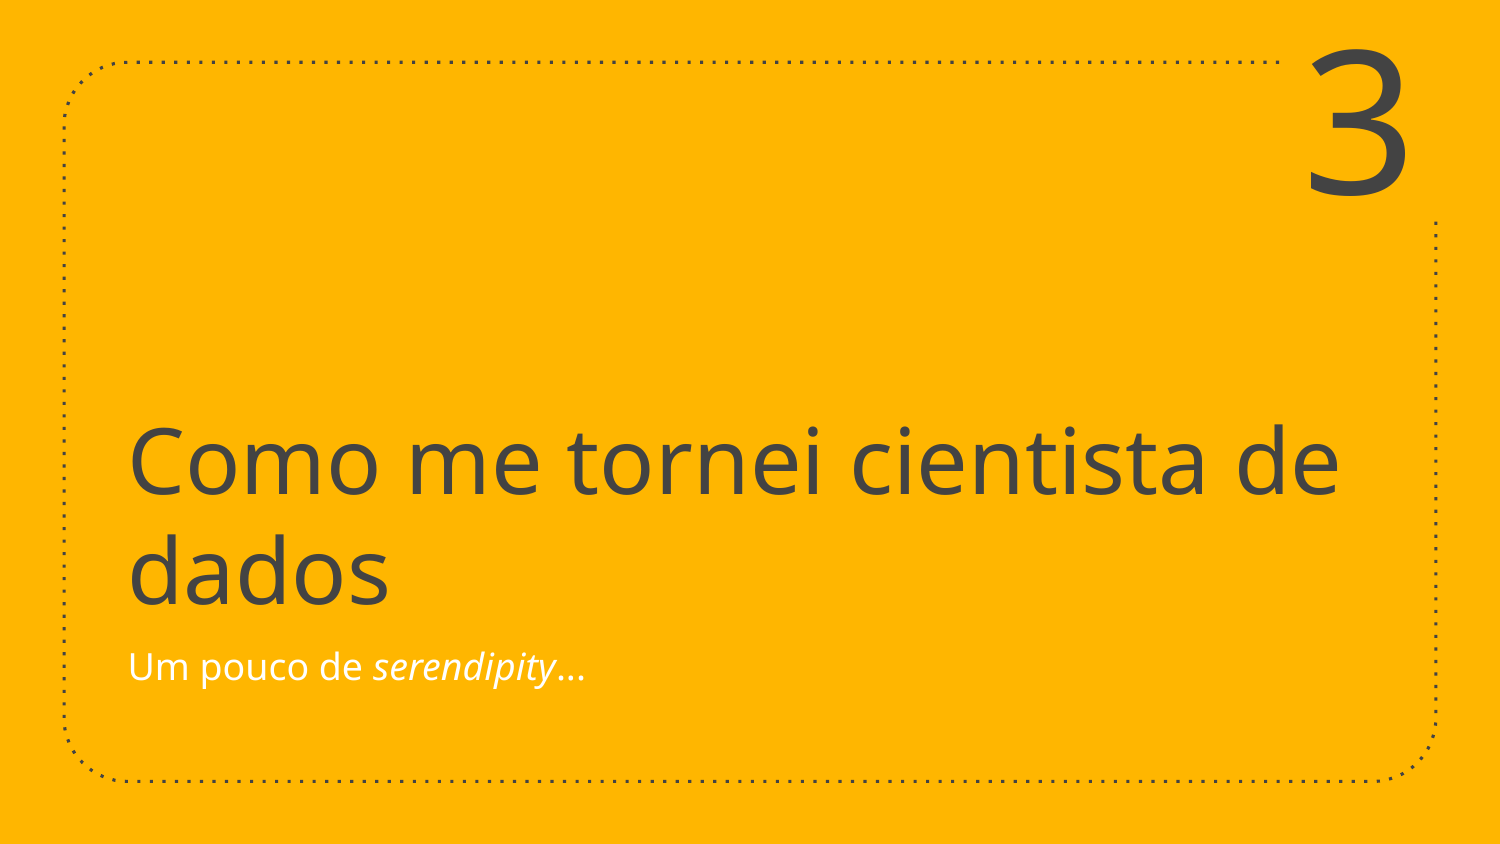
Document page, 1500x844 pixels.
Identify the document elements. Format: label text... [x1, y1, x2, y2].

title Como me tornei cientista de dados [112, 447, 1388, 628]
text_box 3 [1281, 0, 1439, 229]
subtitle Um pouco de serendipity... [112, 628, 1388, 758]
